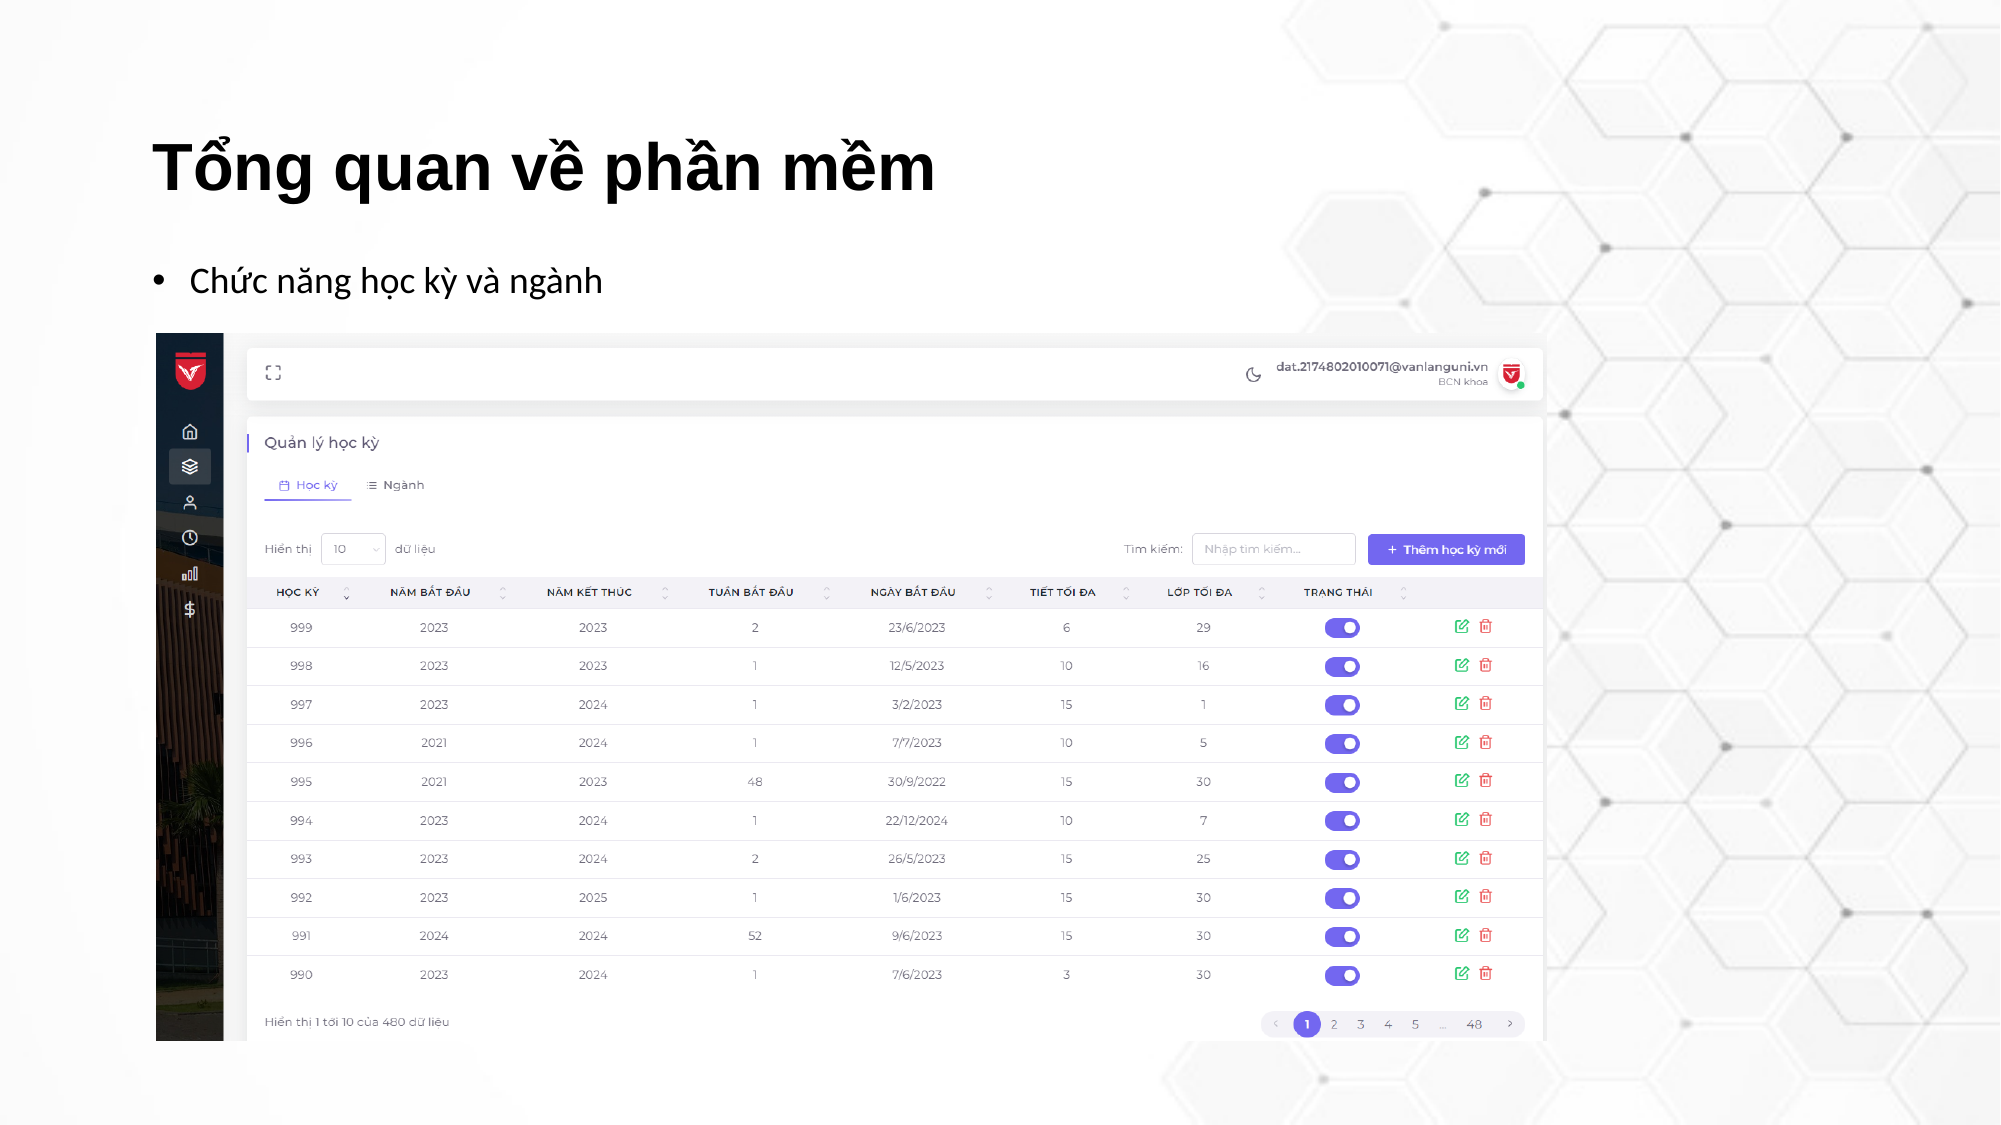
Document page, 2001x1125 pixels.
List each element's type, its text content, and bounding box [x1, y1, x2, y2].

title Tổng quan về phần mềm [137, 59, 1863, 278]
picture [0, 0, 2001, 1125]
list Chức năng học kỳ và ngành [137, 253, 642, 322]
